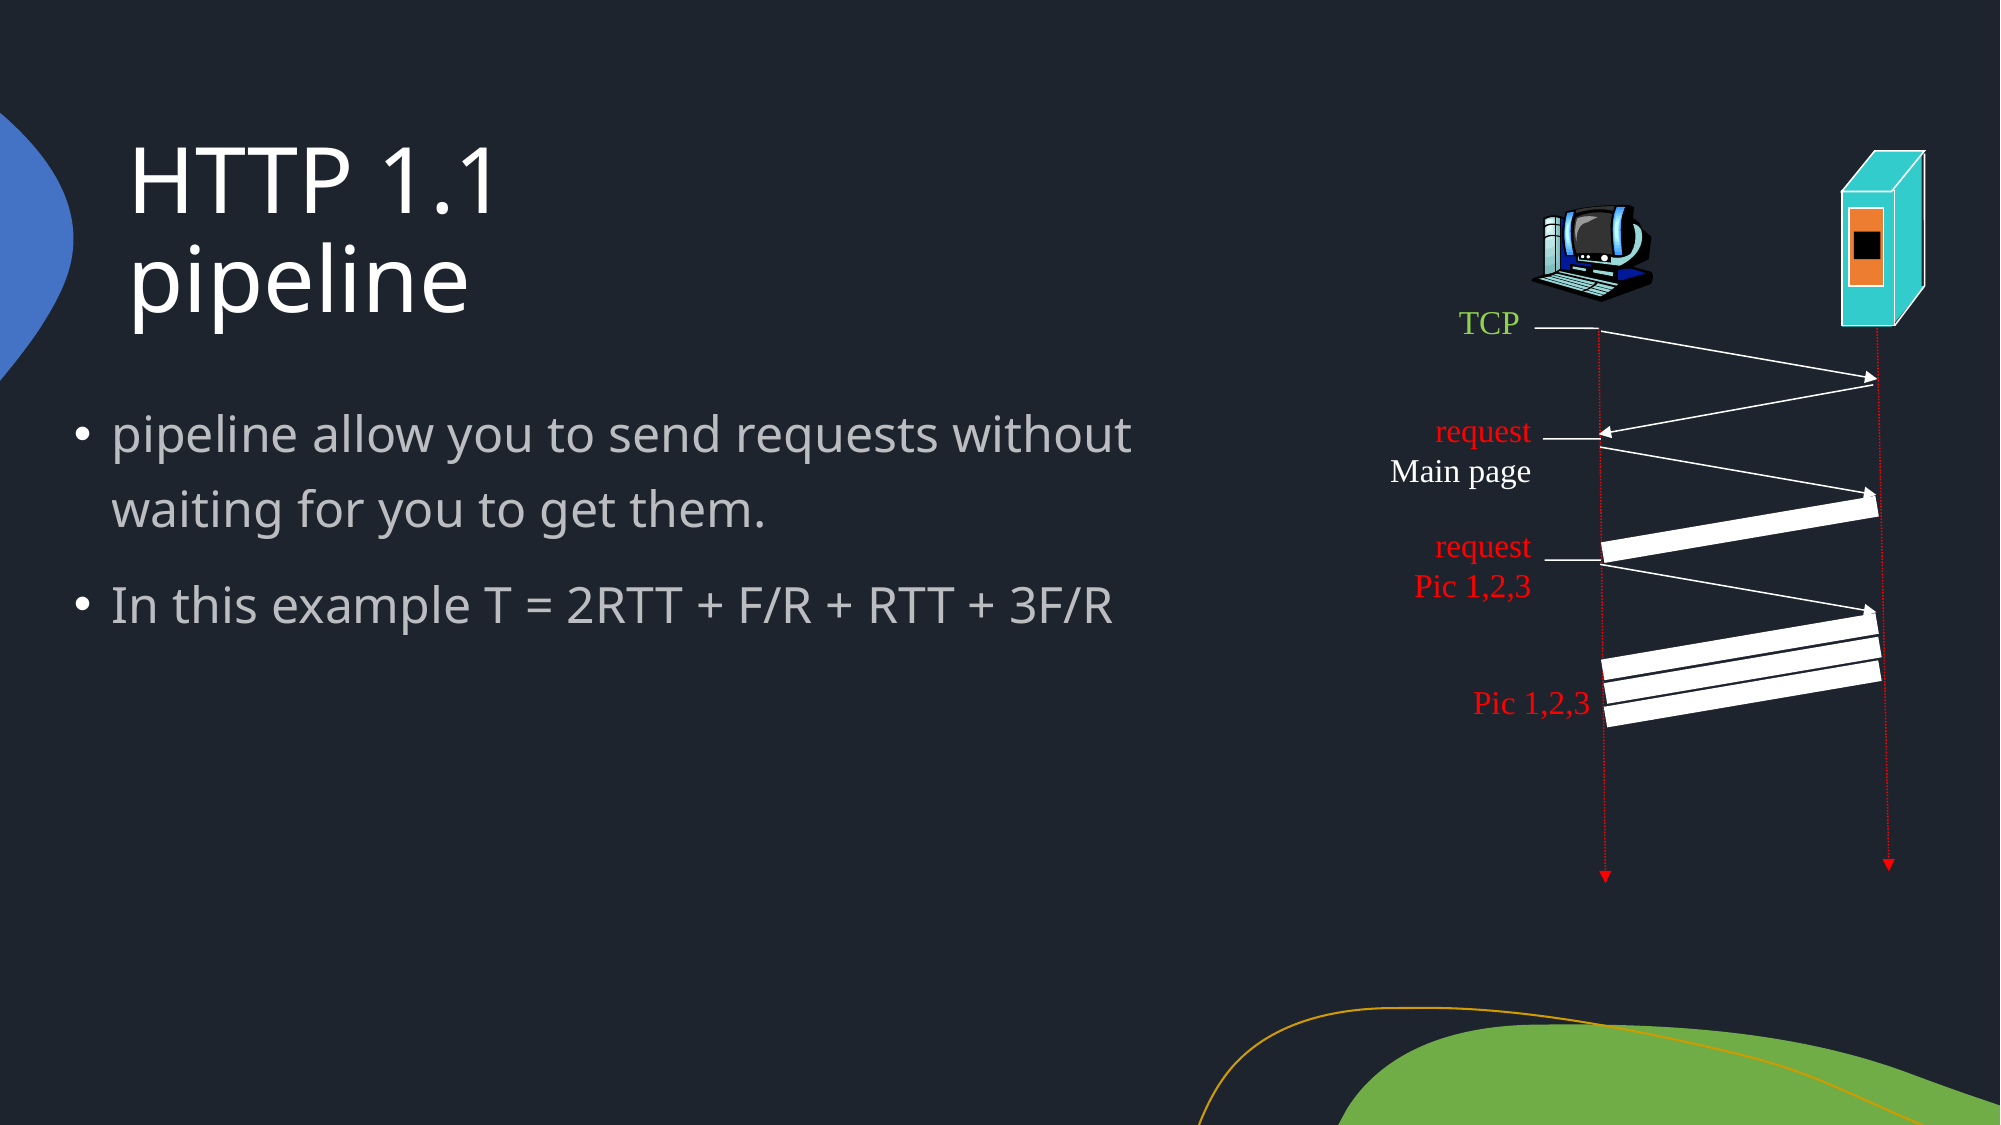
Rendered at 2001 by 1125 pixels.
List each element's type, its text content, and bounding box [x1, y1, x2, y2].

text_box [1600, 564, 1877, 617]
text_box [1841, 150, 1925, 327]
text_box [1882, 856, 1895, 872]
list pipeline allow you to send requests without waiting for you to get them. In this example T = 2RTT + F/R + RTT + 3F/R [59, 380, 1321, 878]
text_box Pic 1,2,3 [1357, 674, 1606, 729]
text_box [1599, 869, 1612, 884]
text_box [1531, 204, 1655, 302]
text_box request Pic 1,2,3 [1351, 561, 1547, 612]
text_box TCP [1436, 293, 1535, 328]
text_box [1351, 328, 1878, 561]
title HTTP 1.1 pipeline [112, 108, 878, 359]
